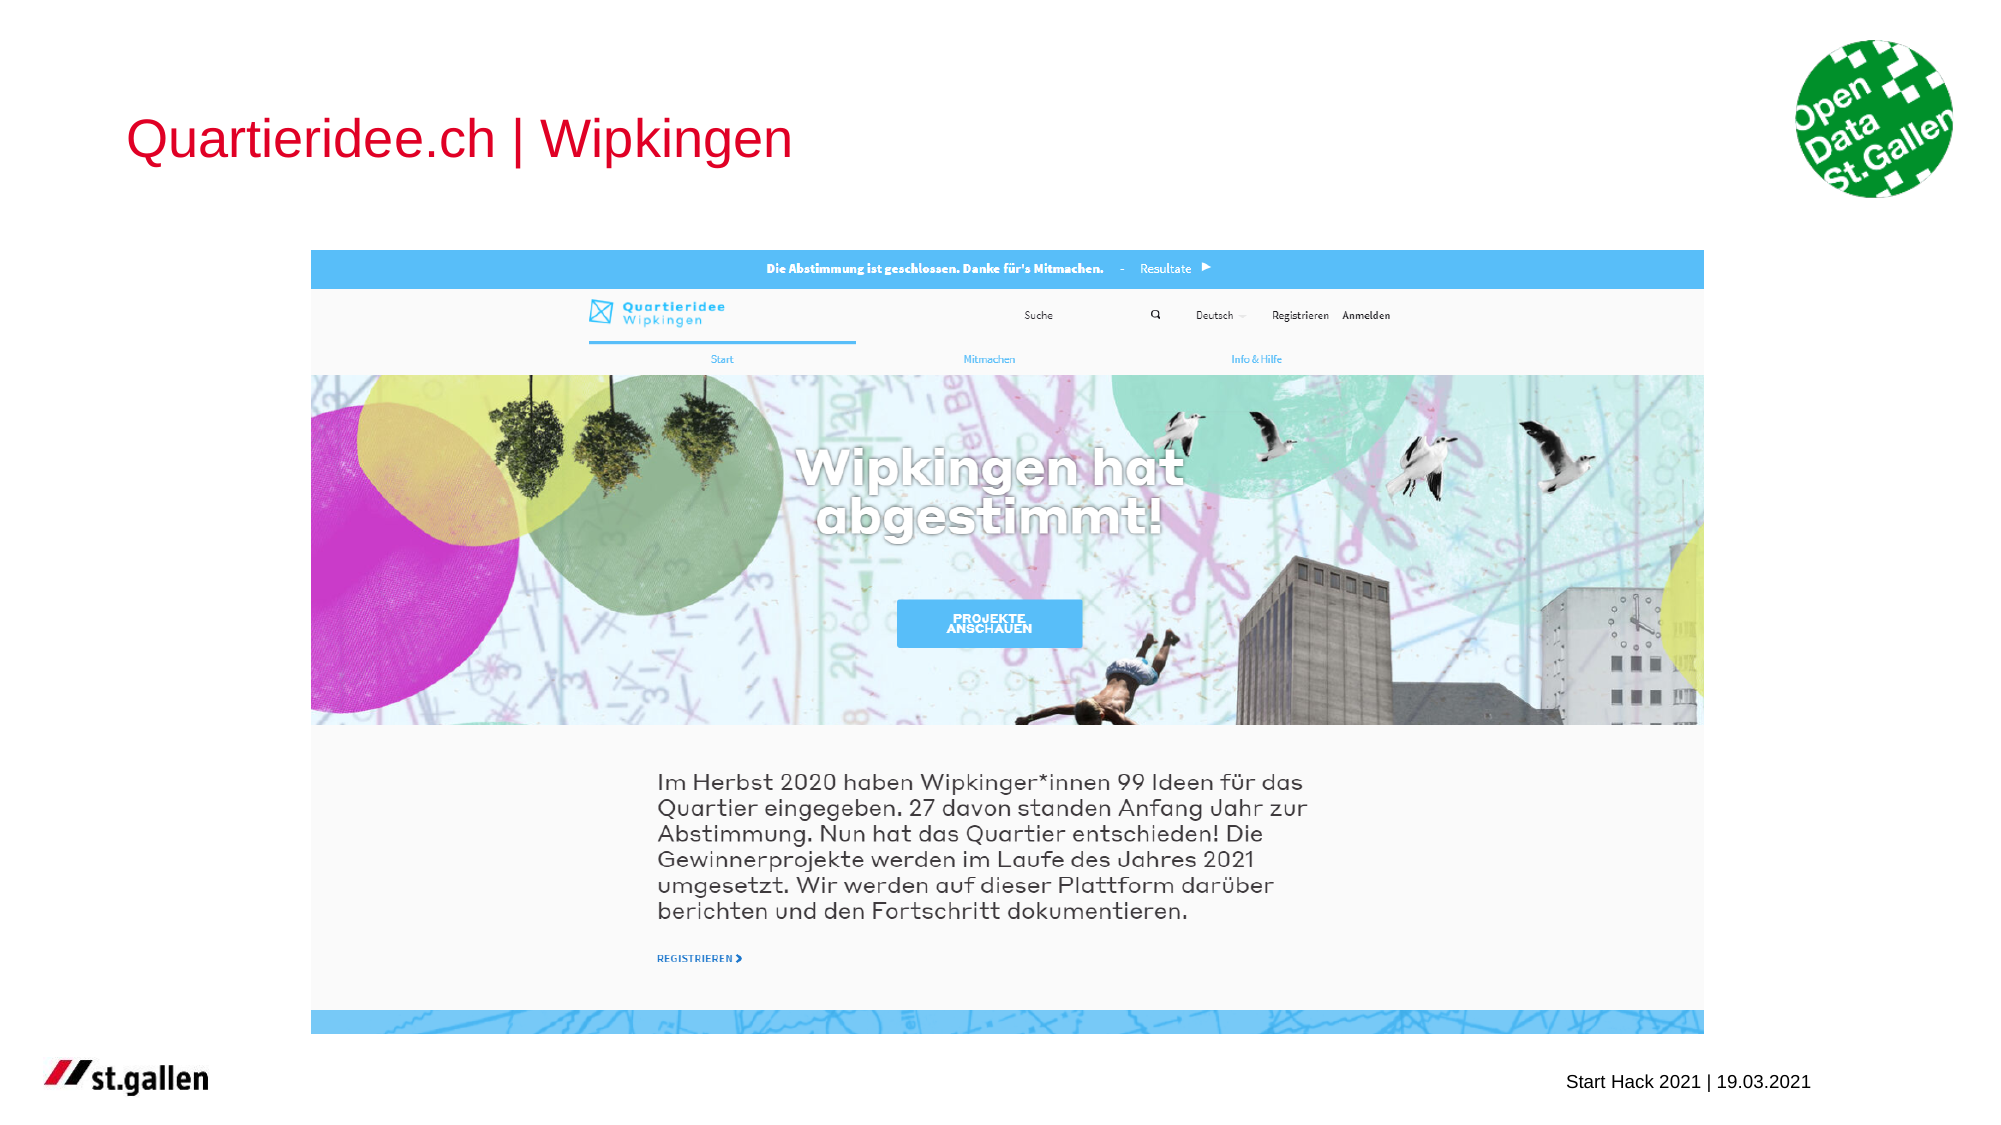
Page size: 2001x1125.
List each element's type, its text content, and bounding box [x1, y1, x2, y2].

picture [43, 1057, 209, 1099]
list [311, 250, 1705, 1034]
footer Start Hack 2021 | 19.03.2021 [842, 1062, 1811, 1093]
title Quartieridee.ch | Wipkingen [125, 103, 1890, 222]
picture [1794, 39, 1955, 200]
